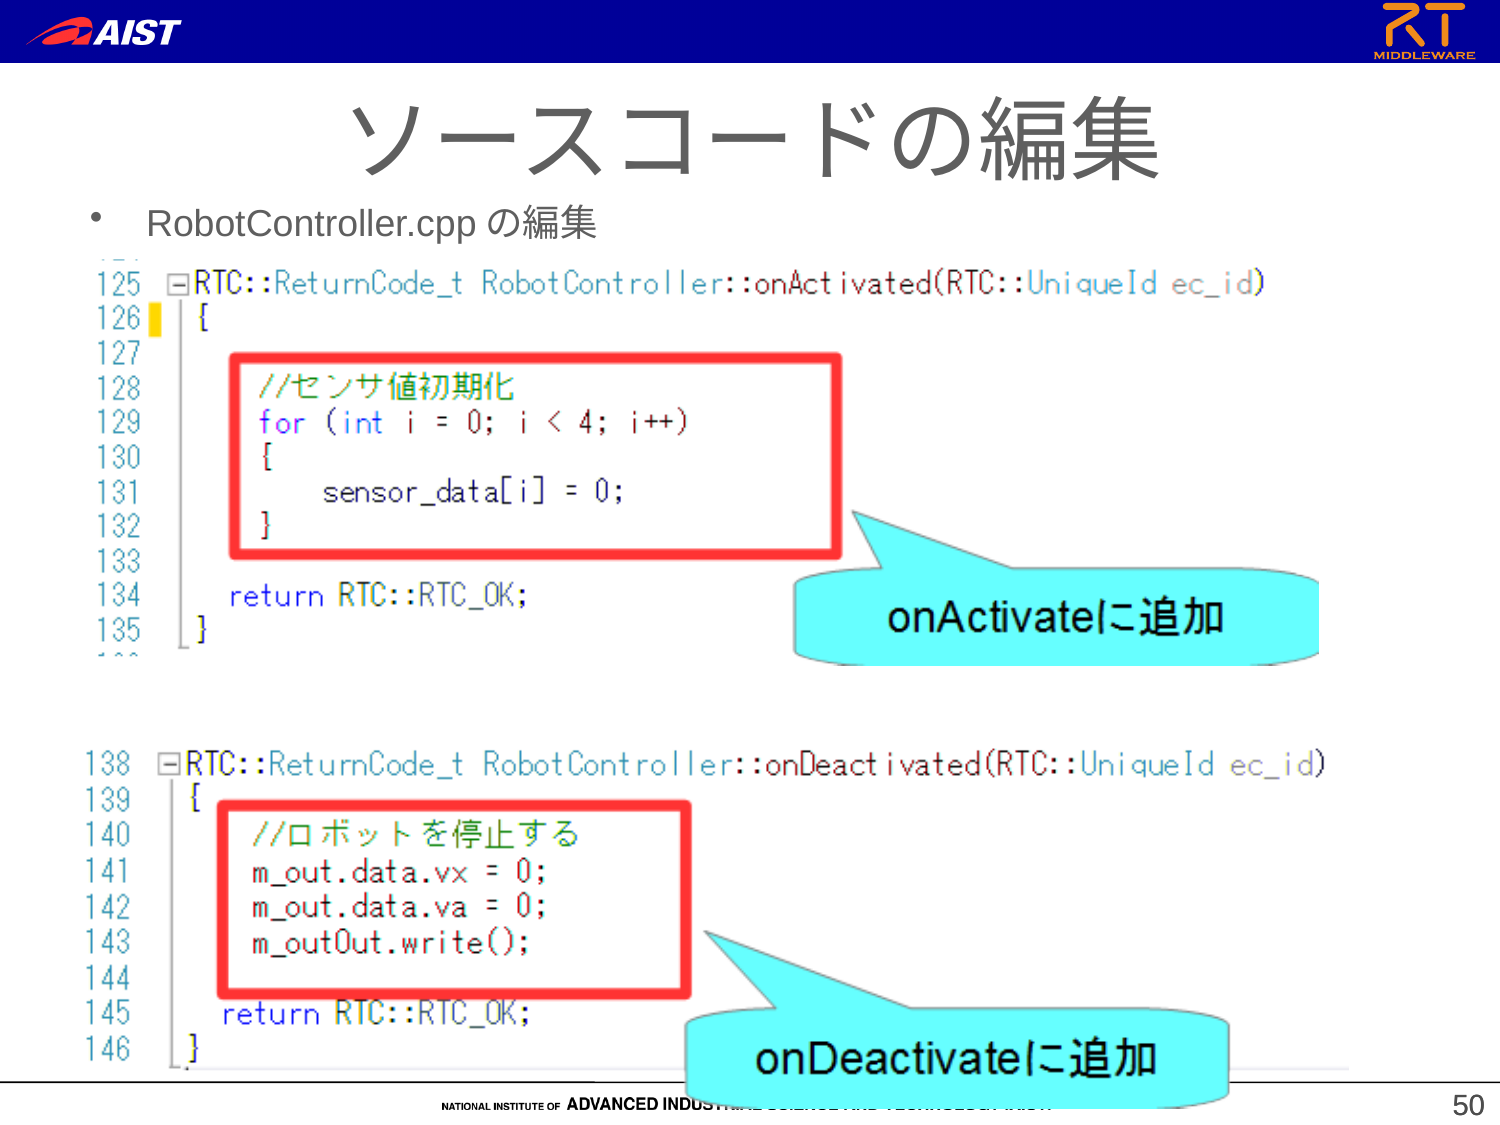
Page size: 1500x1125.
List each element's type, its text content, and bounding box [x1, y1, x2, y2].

text_box RobotController.cppの編集 [74, 200, 1407, 497]
picture [0, 0, 1500, 63]
picture [70, 746, 1349, 1110]
title ソースコードの編集 [29, 66, 1474, 208]
text_box 50 [1149, 1078, 1500, 1125]
picture [72, 259, 1319, 666]
